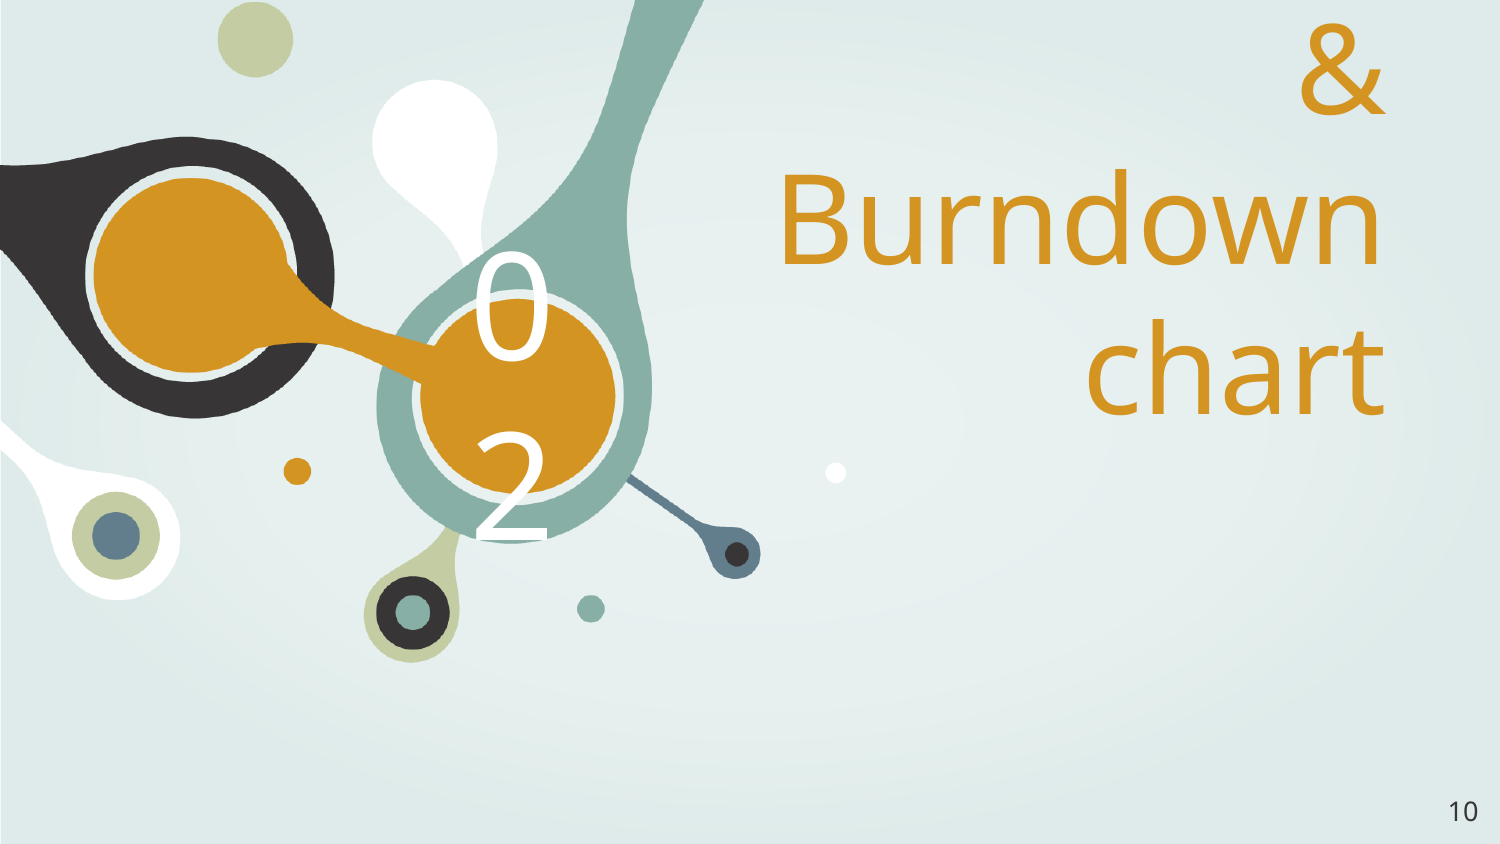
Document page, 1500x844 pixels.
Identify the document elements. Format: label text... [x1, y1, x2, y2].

slide_number ‹#› [1403, 779, 1494, 844]
picture [0, 0, 1500, 844]
title 02 [425, 343, 599, 439]
title Sprint 2 & Burndown chart [657, 319, 1402, 455]
